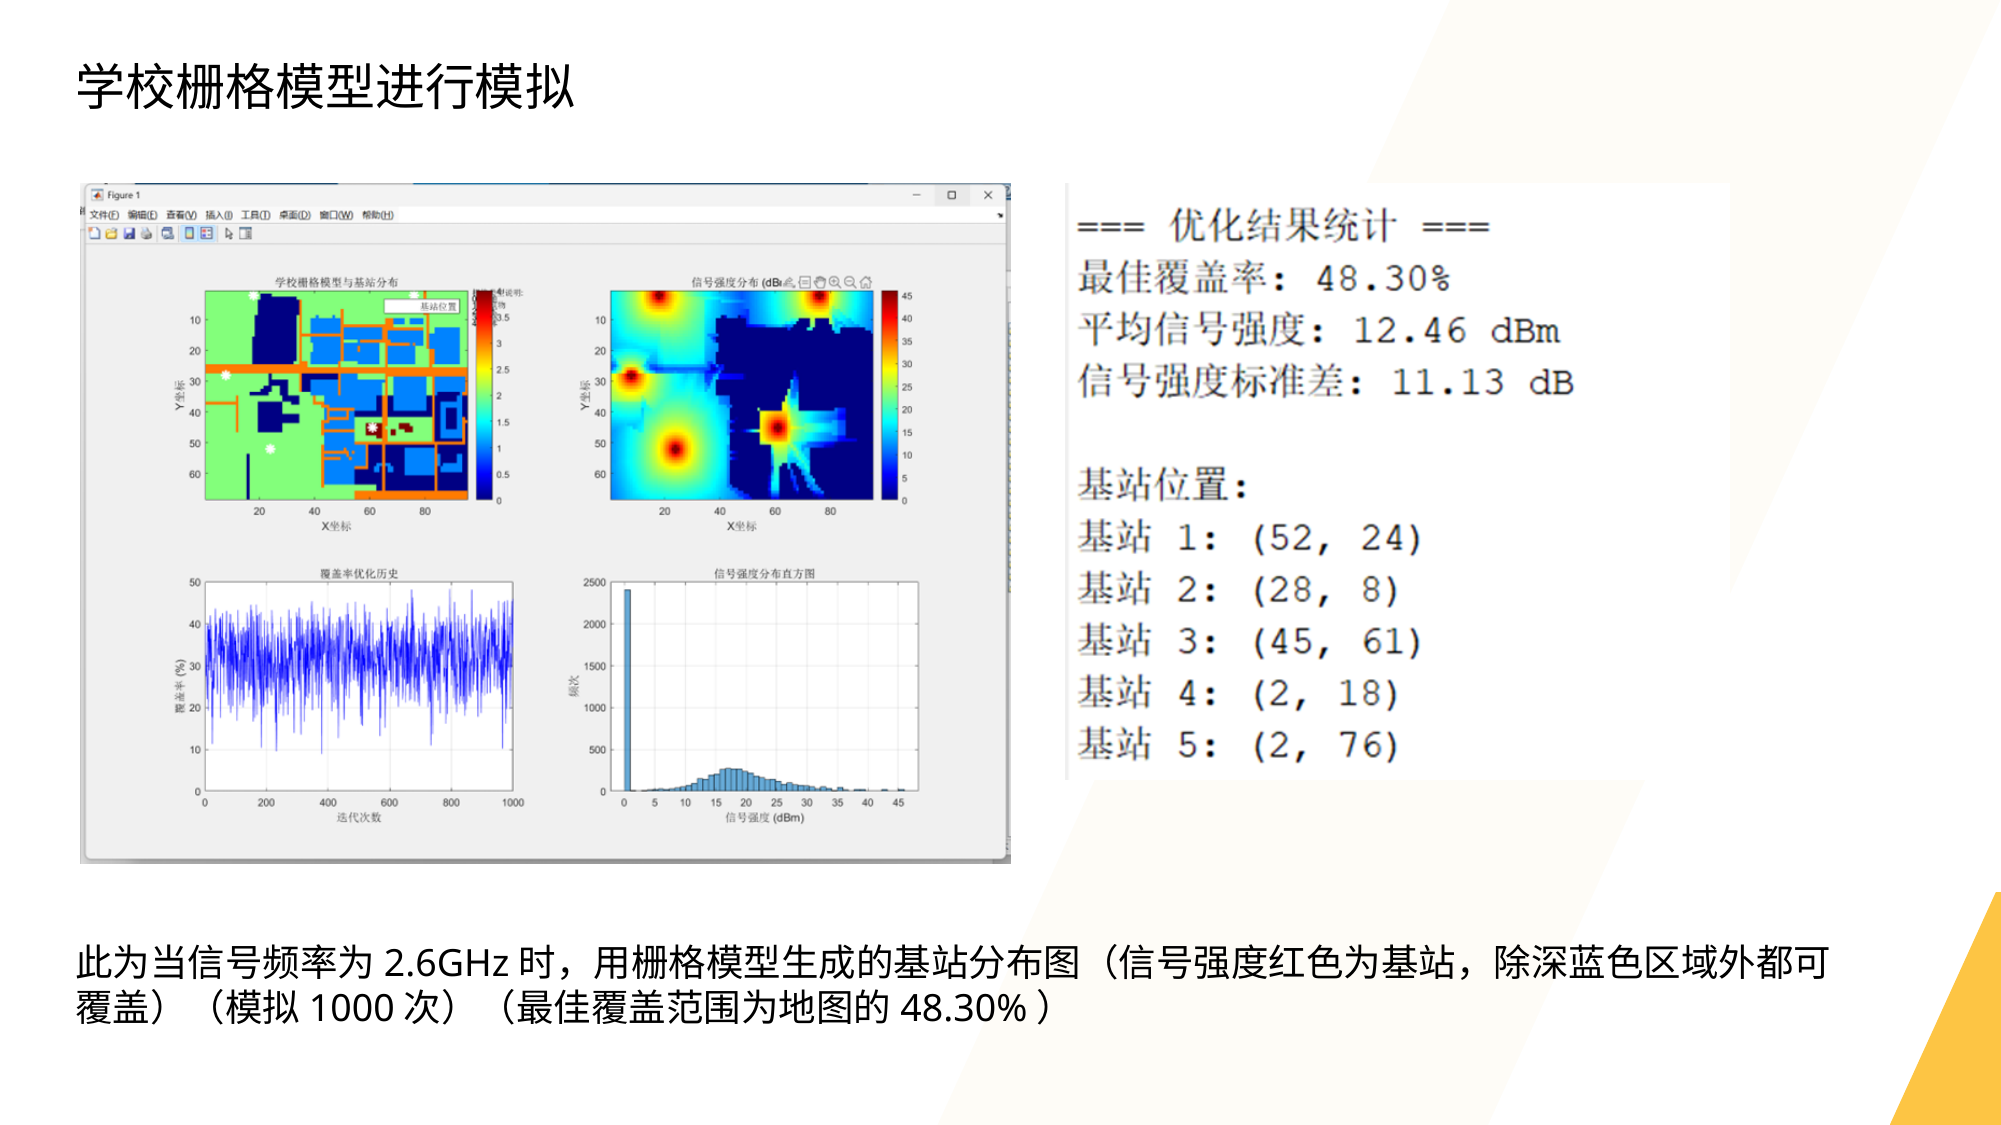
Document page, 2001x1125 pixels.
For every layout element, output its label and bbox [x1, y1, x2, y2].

picture [1065, 183, 1730, 780]
picture [80, 183, 1011, 864]
text_box [60, 0, 2000, 1125]
